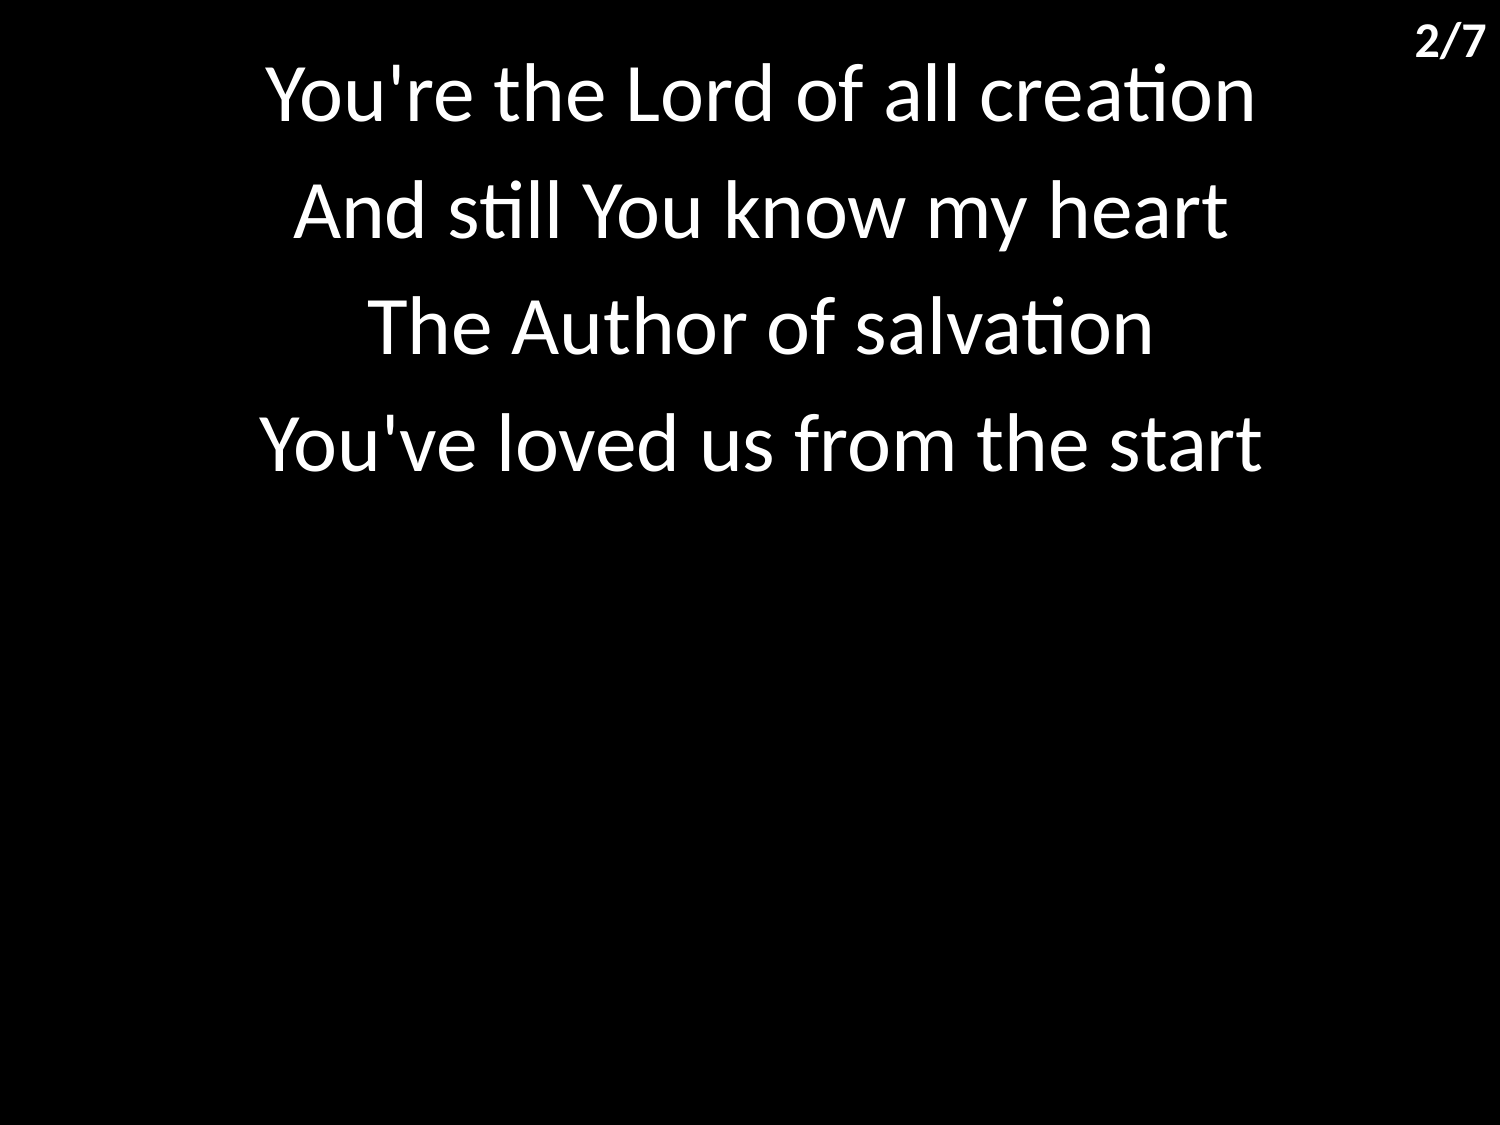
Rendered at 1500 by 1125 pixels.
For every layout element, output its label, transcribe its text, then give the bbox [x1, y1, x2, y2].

text_box 2/7 [1399, 0, 1500, 75]
subtitle You're the Lord of all creation And still You know my heart The Author of salvation You've loved us from the start [53, 30, 1471, 1094]
